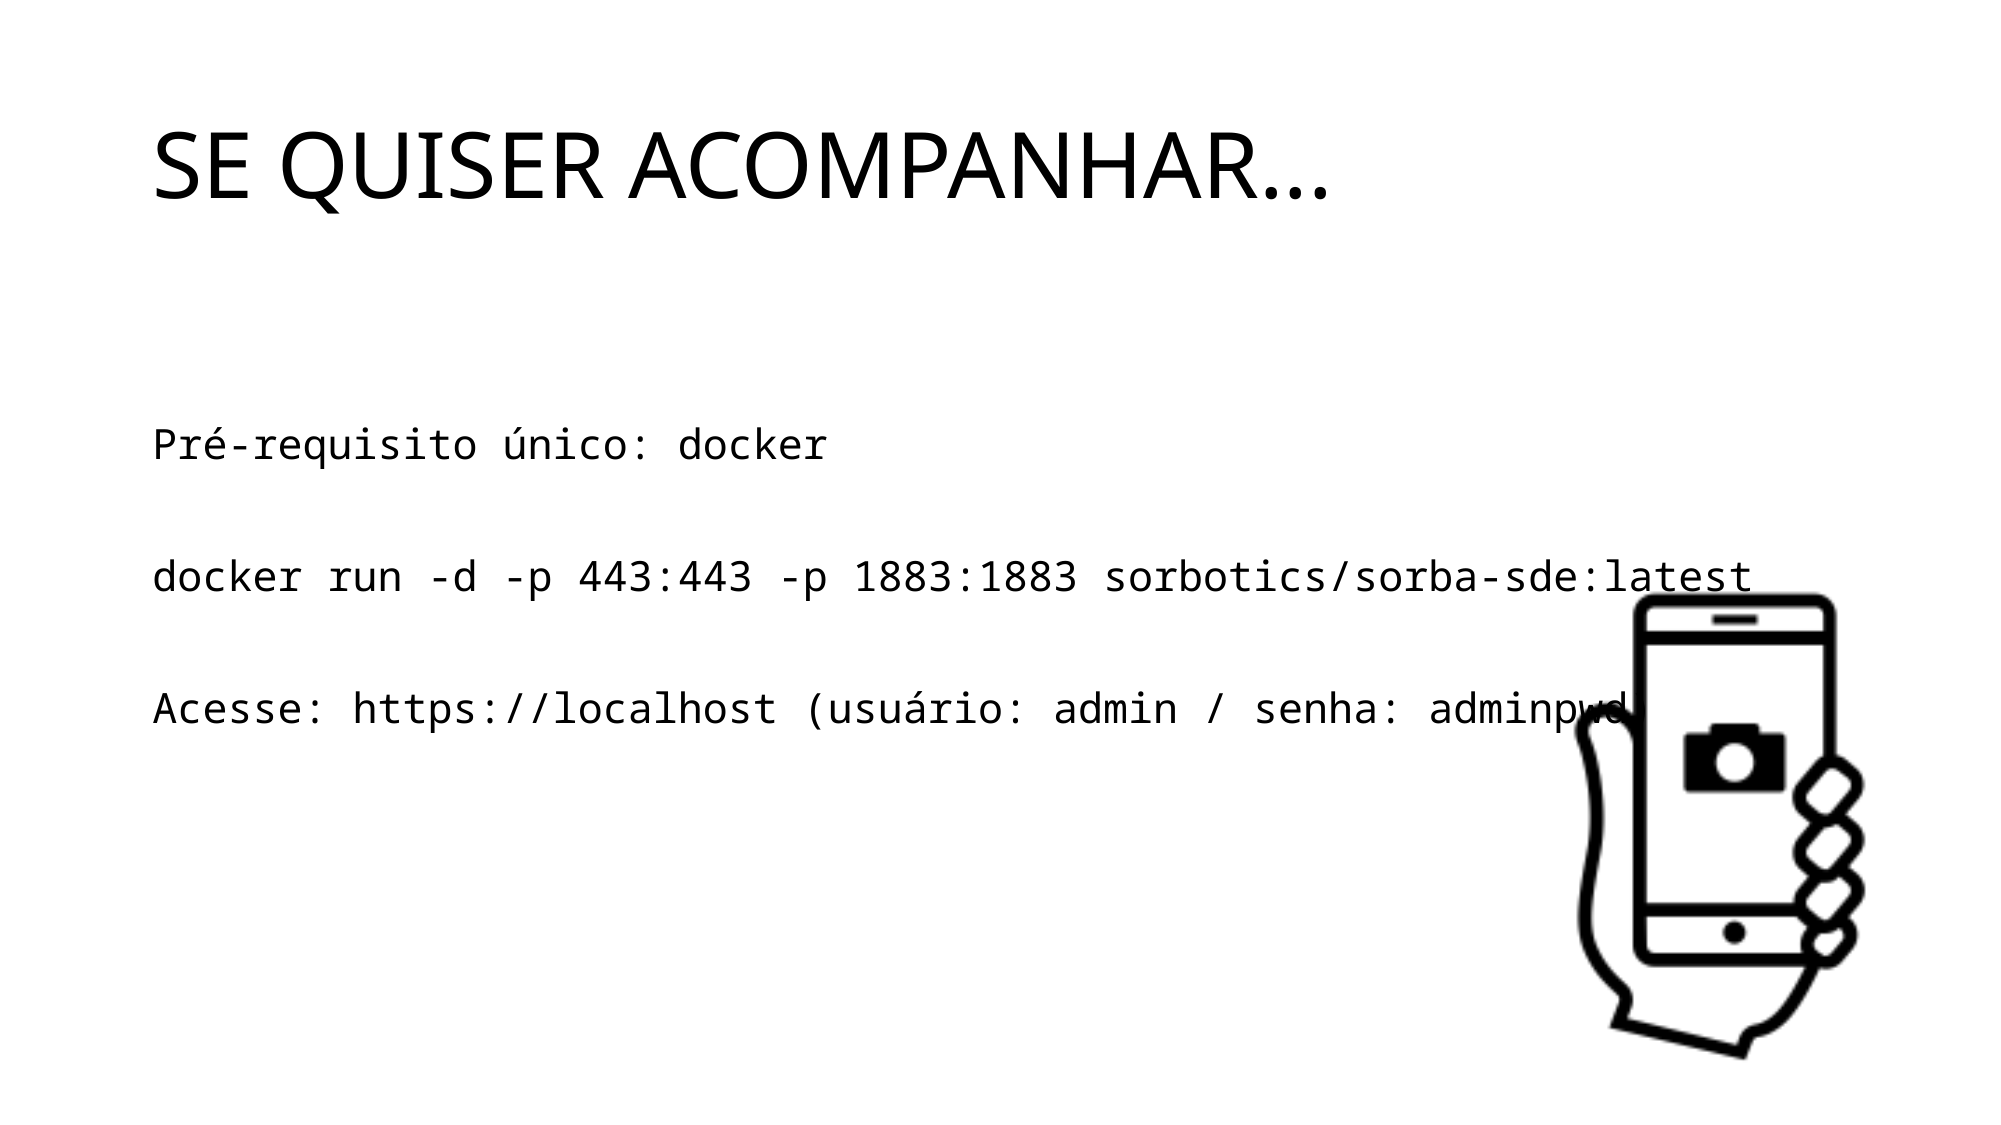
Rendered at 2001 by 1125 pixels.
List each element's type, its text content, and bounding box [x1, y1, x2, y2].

list Pré-requisito único: docker docker run -d -p 443:443 -p 1883:1883 sorbotics/sorba-sde:latest Acesse: https://localhost (usuário: admin / senha: adminpwd) [137, 299, 1885, 924]
title SE QUISER ACOMPANHAR... [137, 59, 1863, 278]
picture [1441, 548, 2000, 1108]
